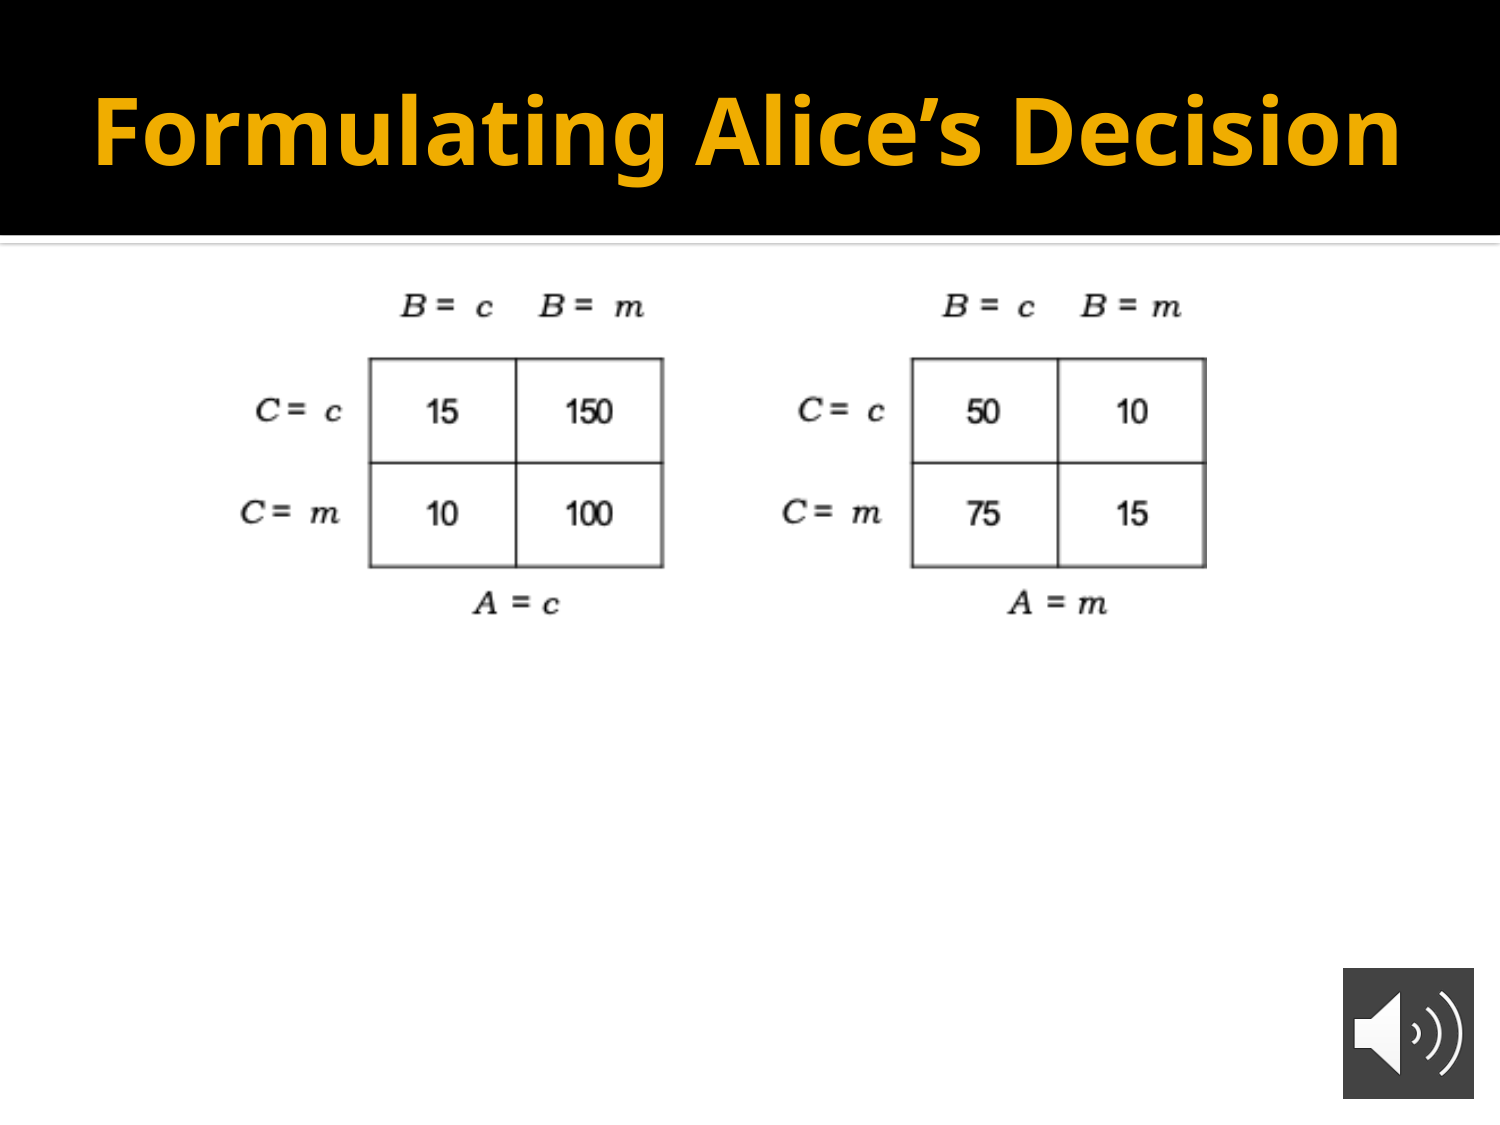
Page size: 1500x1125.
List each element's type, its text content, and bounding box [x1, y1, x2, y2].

picture [1341, 966, 1475, 1100]
picture [214, 272, 1208, 644]
title Formulating Alice’s Decision [75, 25, 1425, 231]
